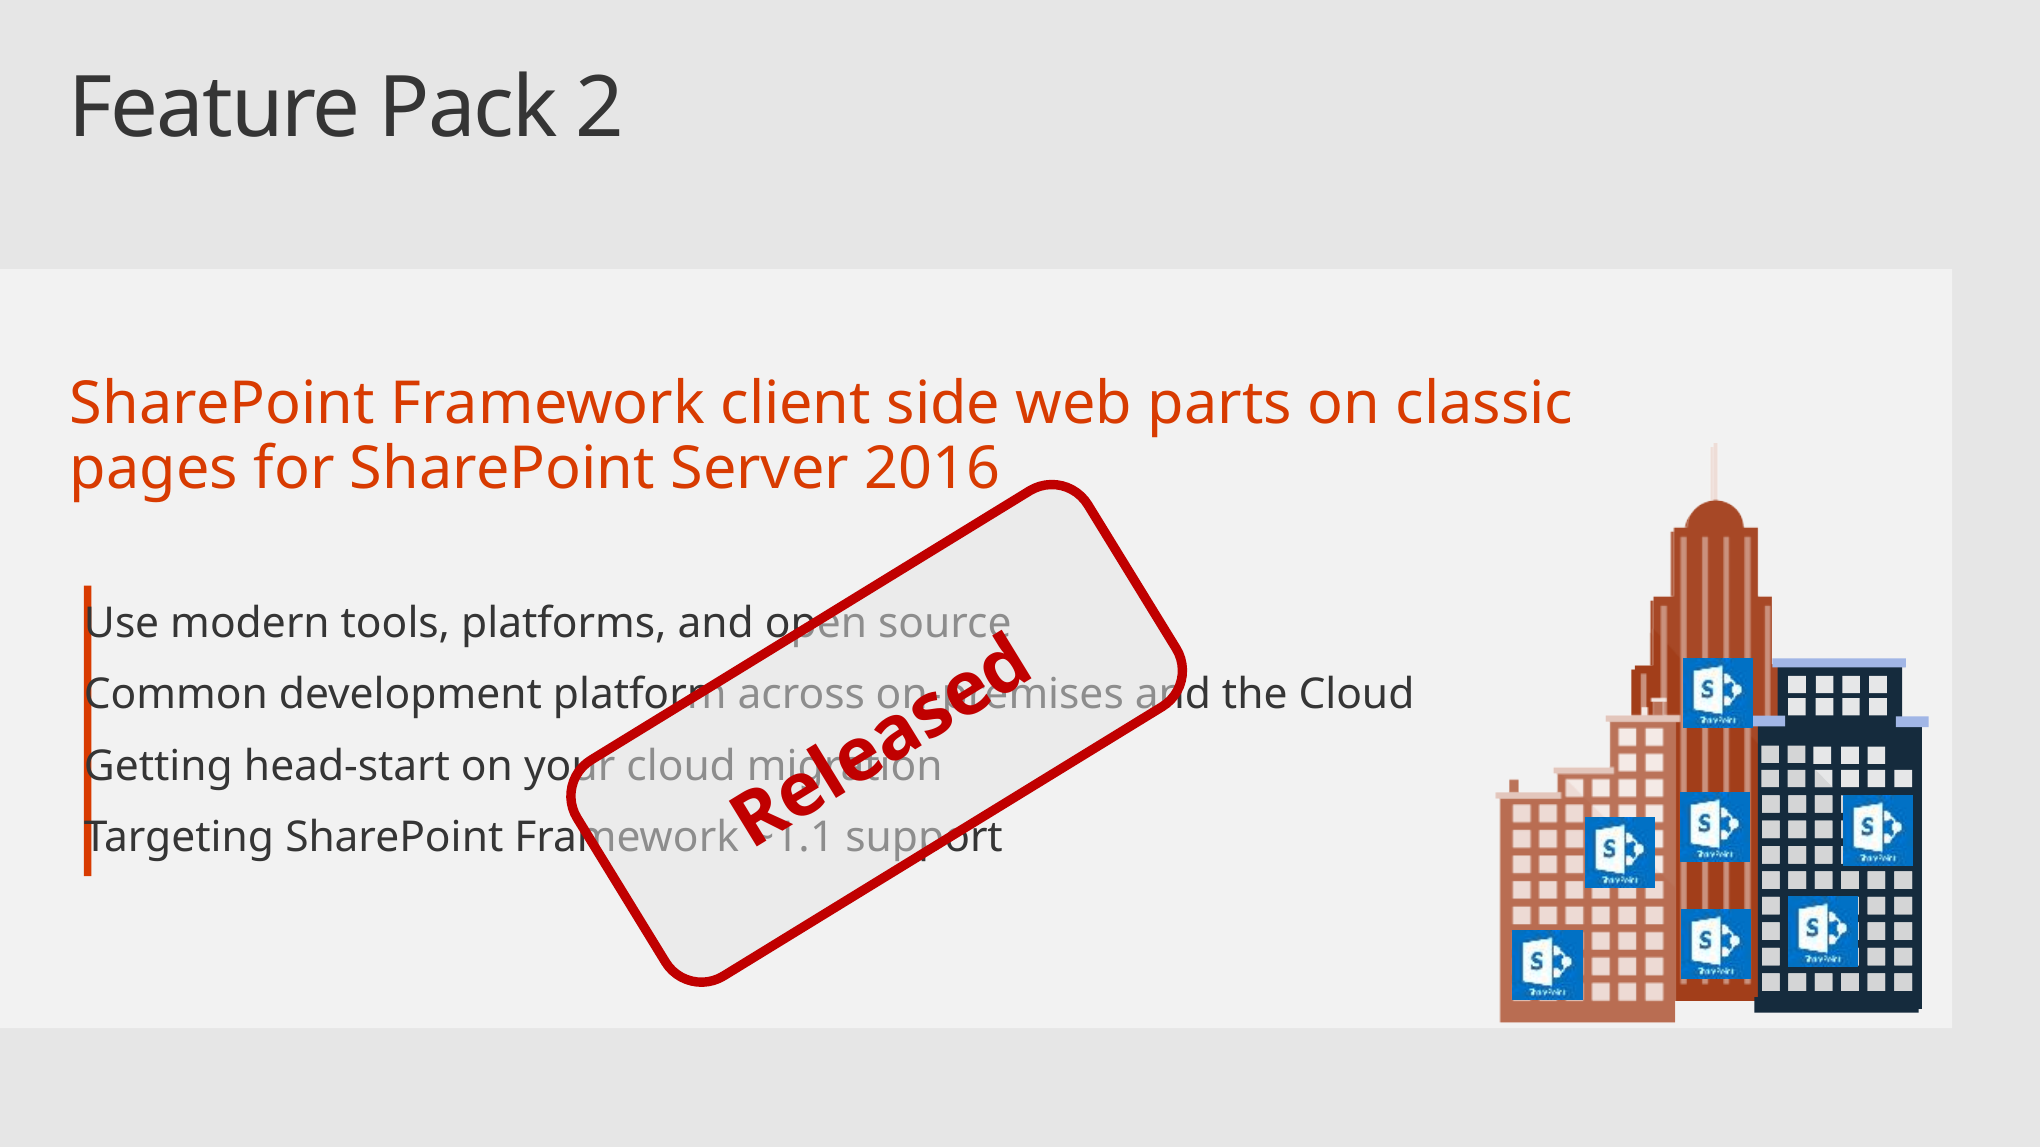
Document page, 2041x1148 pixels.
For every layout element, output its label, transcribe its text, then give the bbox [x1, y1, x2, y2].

text_box SharePoint Framework client side web parts on classic pages for SharePoint Server 2016 [45, 357, 1778, 602]
title Feature Pack 2 [45, 48, 1996, 199]
picture [1585, 817, 1655, 888]
picture [1682, 658, 1753, 729]
picture [1512, 929, 1583, 1000]
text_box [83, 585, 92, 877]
picture [1680, 909, 1751, 979]
text_box Released [570, 483, 1184, 983]
picture [1680, 792, 1750, 863]
picture [1788, 896, 1858, 967]
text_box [1480, 443, 1929, 1136]
text_box [0, 268, 1953, 1029]
picture [1843, 795, 1913, 866]
